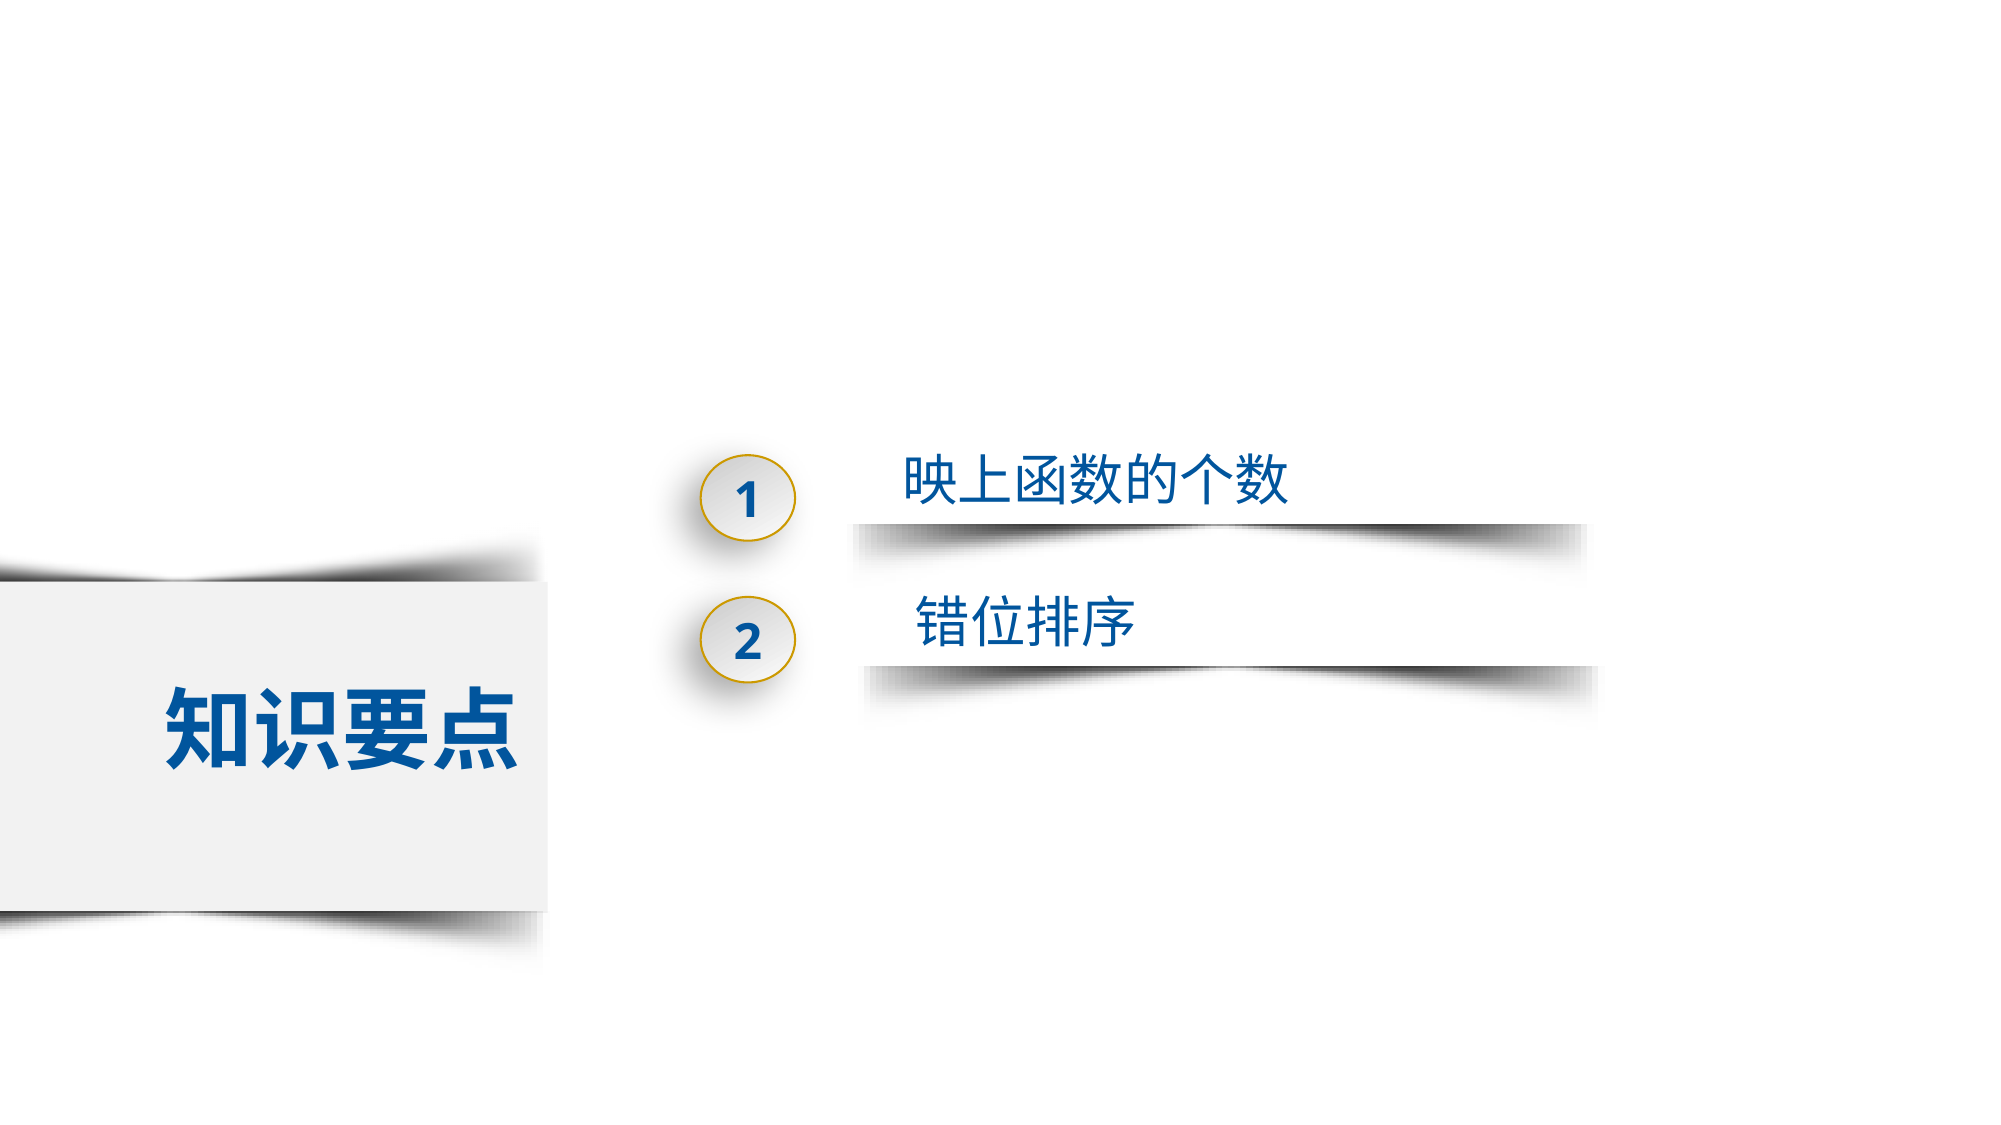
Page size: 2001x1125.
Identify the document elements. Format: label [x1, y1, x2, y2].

text_box [0, 474, 623, 1020]
text_box [700, 579, 1665, 797]
text_box [700, 437, 1623, 579]
